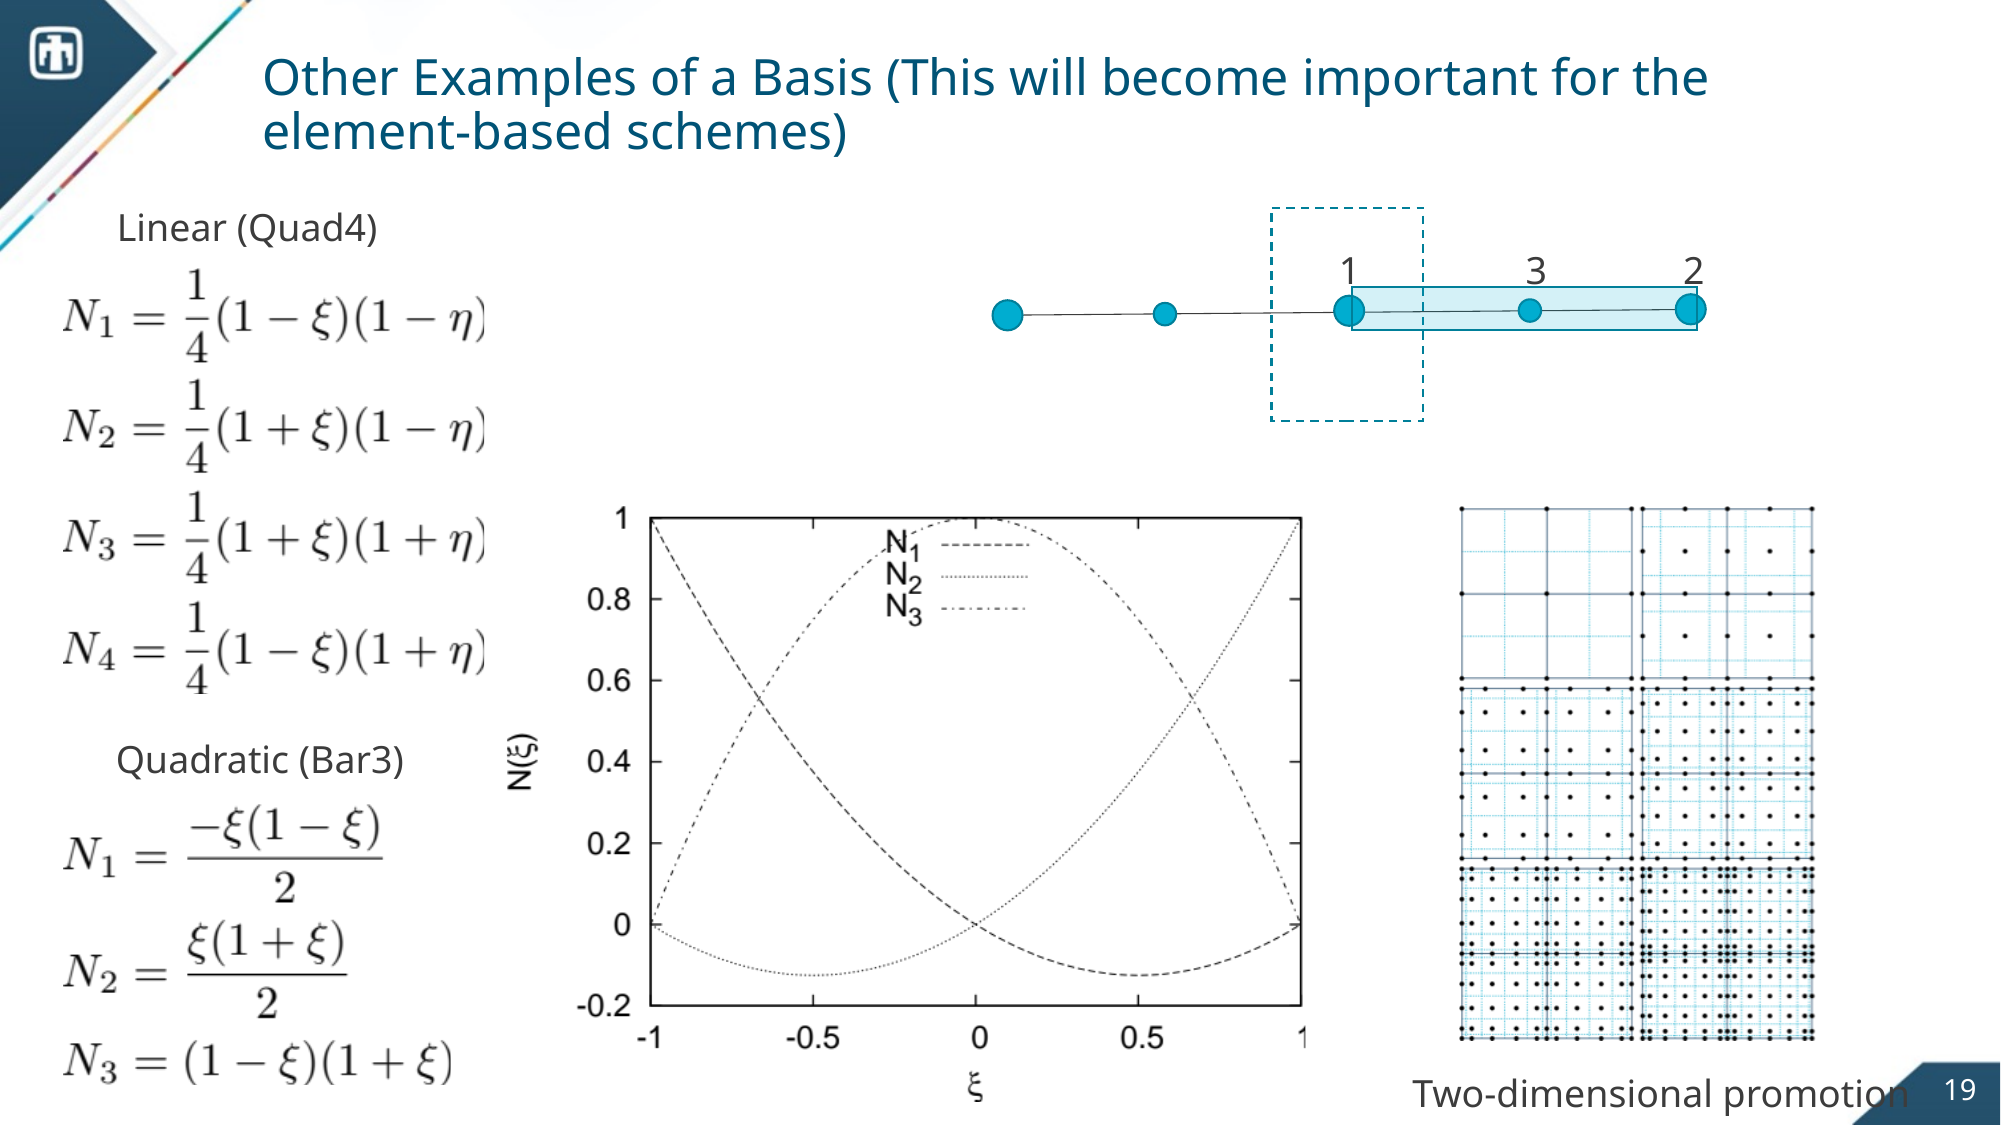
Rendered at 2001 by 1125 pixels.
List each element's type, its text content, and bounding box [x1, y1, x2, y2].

text_box Two-dimensional promotion [1397, 1062, 1926, 1123]
title Other Examples of a Basis (This will become important for the element-based schemes) [262, 42, 1919, 170]
text_box Linear (Quad4) [102, 196, 393, 257]
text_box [992, 207, 1721, 421]
picture [0, 0, 2001, 1125]
slide_number 19 [1919, 1061, 2000, 1122]
text_box Quadratic (Bar3) [101, 729, 419, 789]
